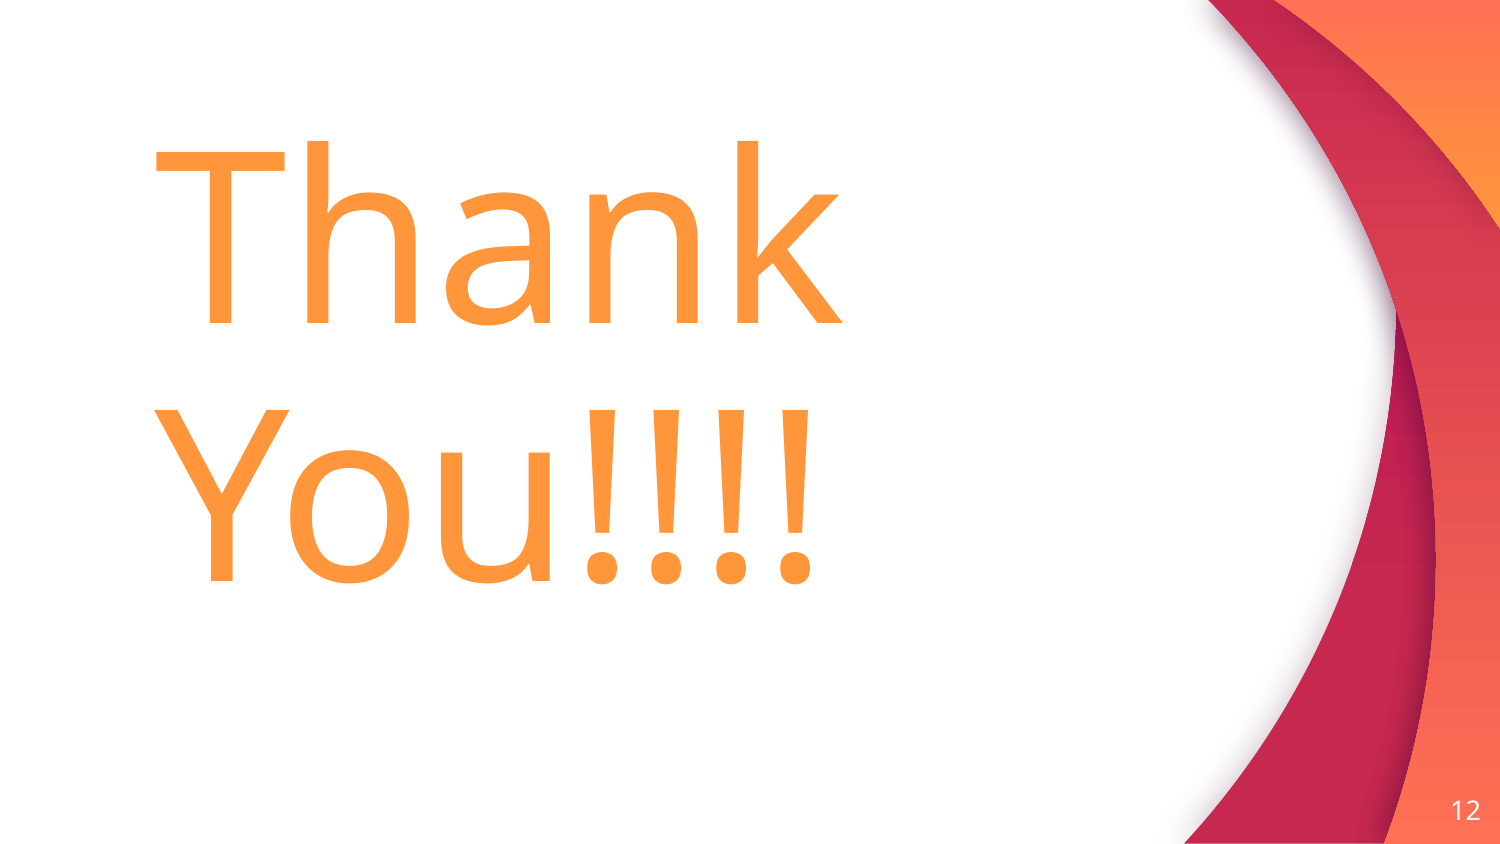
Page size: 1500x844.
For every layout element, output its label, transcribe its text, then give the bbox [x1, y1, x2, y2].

text_box [1273, 0, 1500, 229]
slide_number 12 [1391, 779, 1482, 844]
text_box [1208, 0, 1500, 844]
title Thank You!!!! [154, 150, 857, 634]
